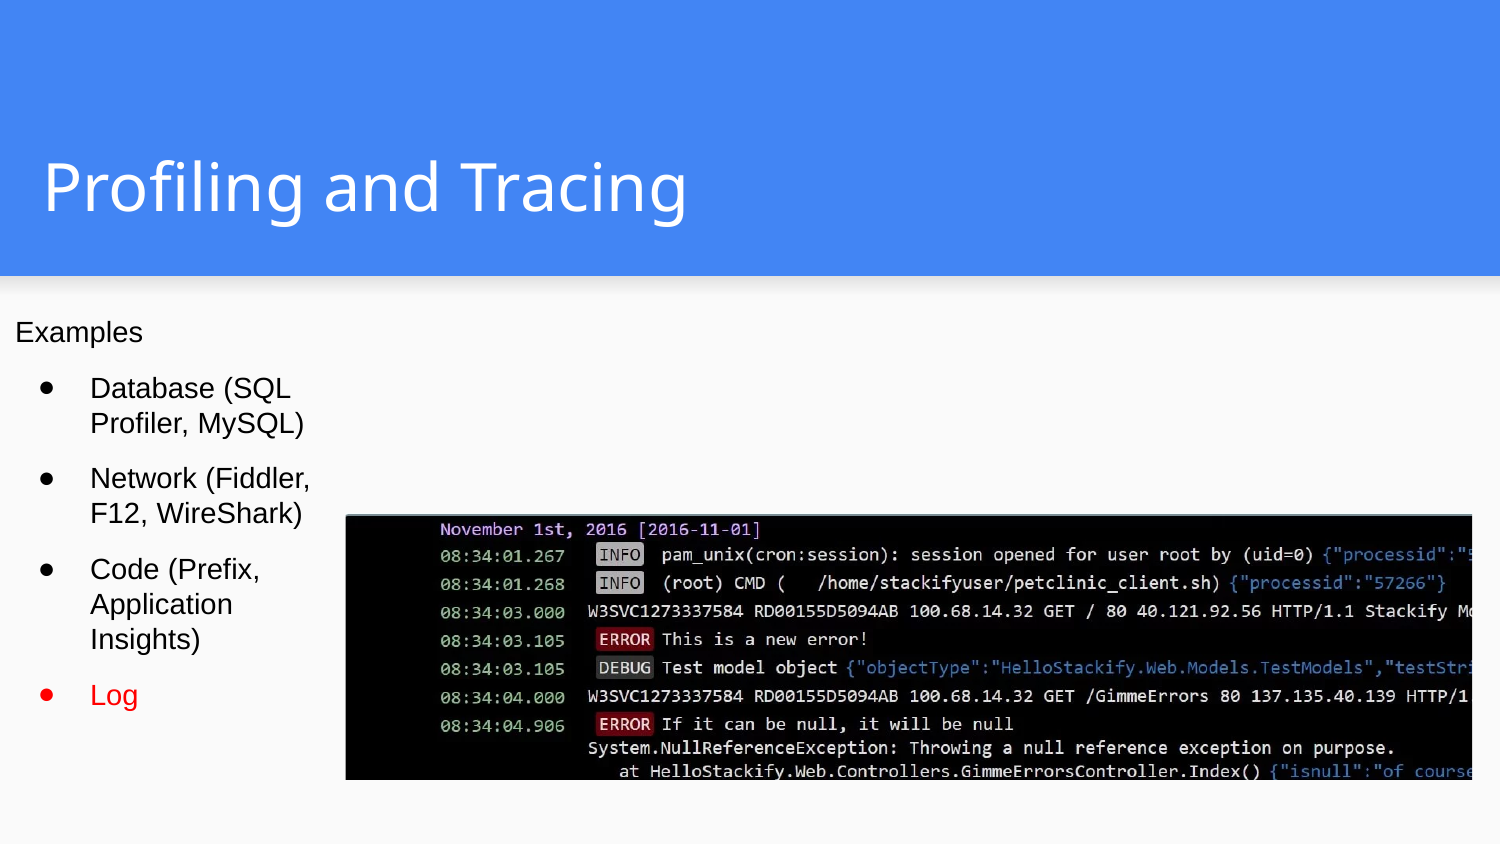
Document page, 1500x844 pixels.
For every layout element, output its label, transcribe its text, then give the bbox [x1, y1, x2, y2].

title Profiling and Tracing [27, 49, 1323, 241]
picture [345, 513, 1473, 781]
text_box Examples Database (SQL Profiler, MySQL) Network (Fiddler, F12, WireShark) Code (Prefix, Application Insights) Log [0, 298, 336, 827]
